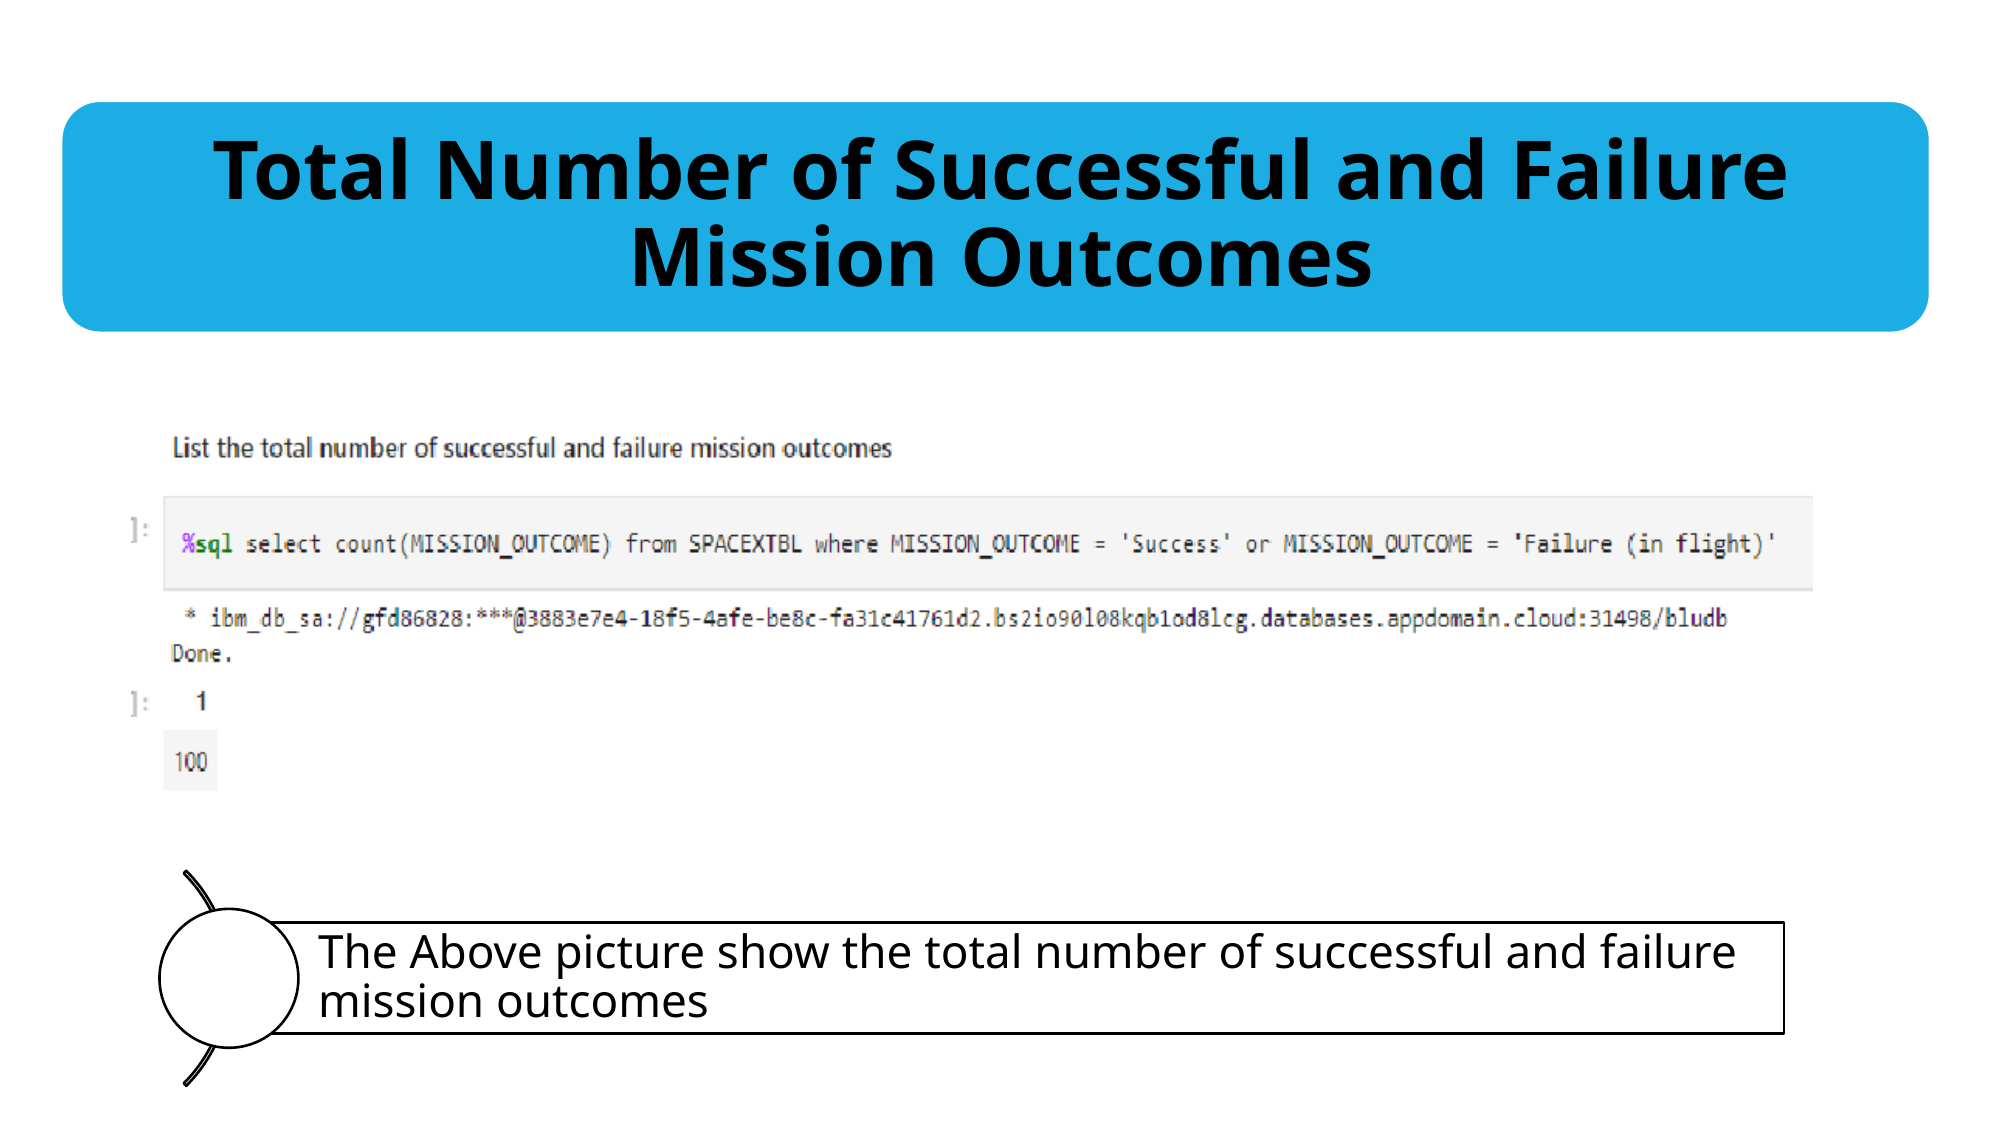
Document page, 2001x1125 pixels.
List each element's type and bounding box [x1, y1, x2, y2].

picture [131, 424, 1813, 813]
text_box [60, 99, 1931, 334]
text_box [159, 865, 1785, 1091]
